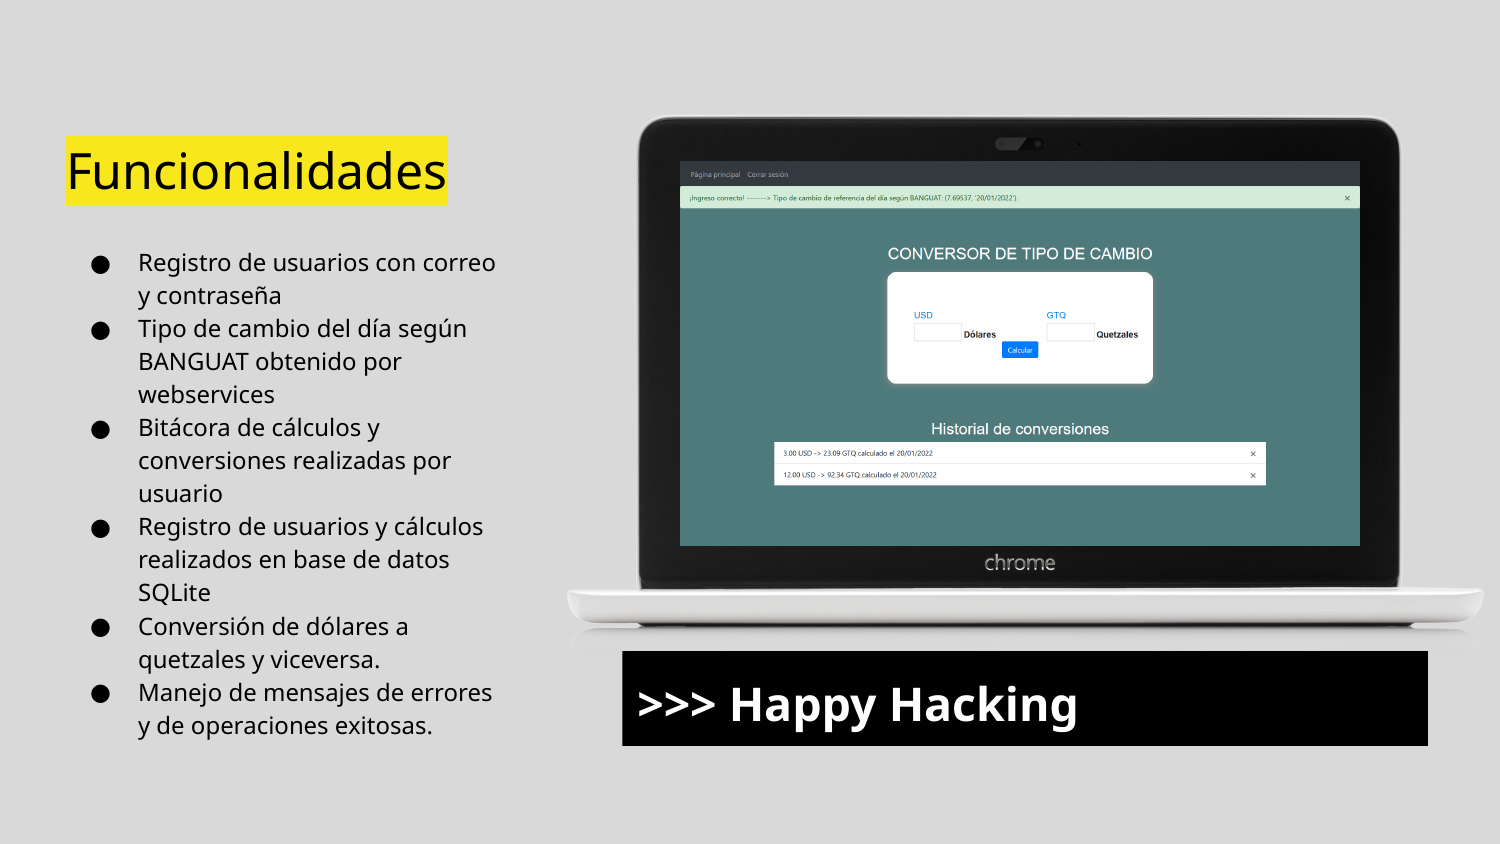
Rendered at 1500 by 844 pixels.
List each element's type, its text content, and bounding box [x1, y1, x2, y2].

list Registro de usuarios con correo y contraseña Tipo de cambio del día según BANGUAT obtenido por webservices Bitácora de cálculos y conversiones realizadas por usuario Registro de usuarios y cálculos realizados en base de datos SQLite Conversión de dólares a quetzales y viceversa. Manejo de mensajes de errores y de operaciones exitosas. [51, 227, 512, 772]
picture [566, 114, 1484, 659]
title Funcionalidades [51, 91, 512, 216]
subtitle >>> Happy Hacking [622, 668, 1428, 746]
